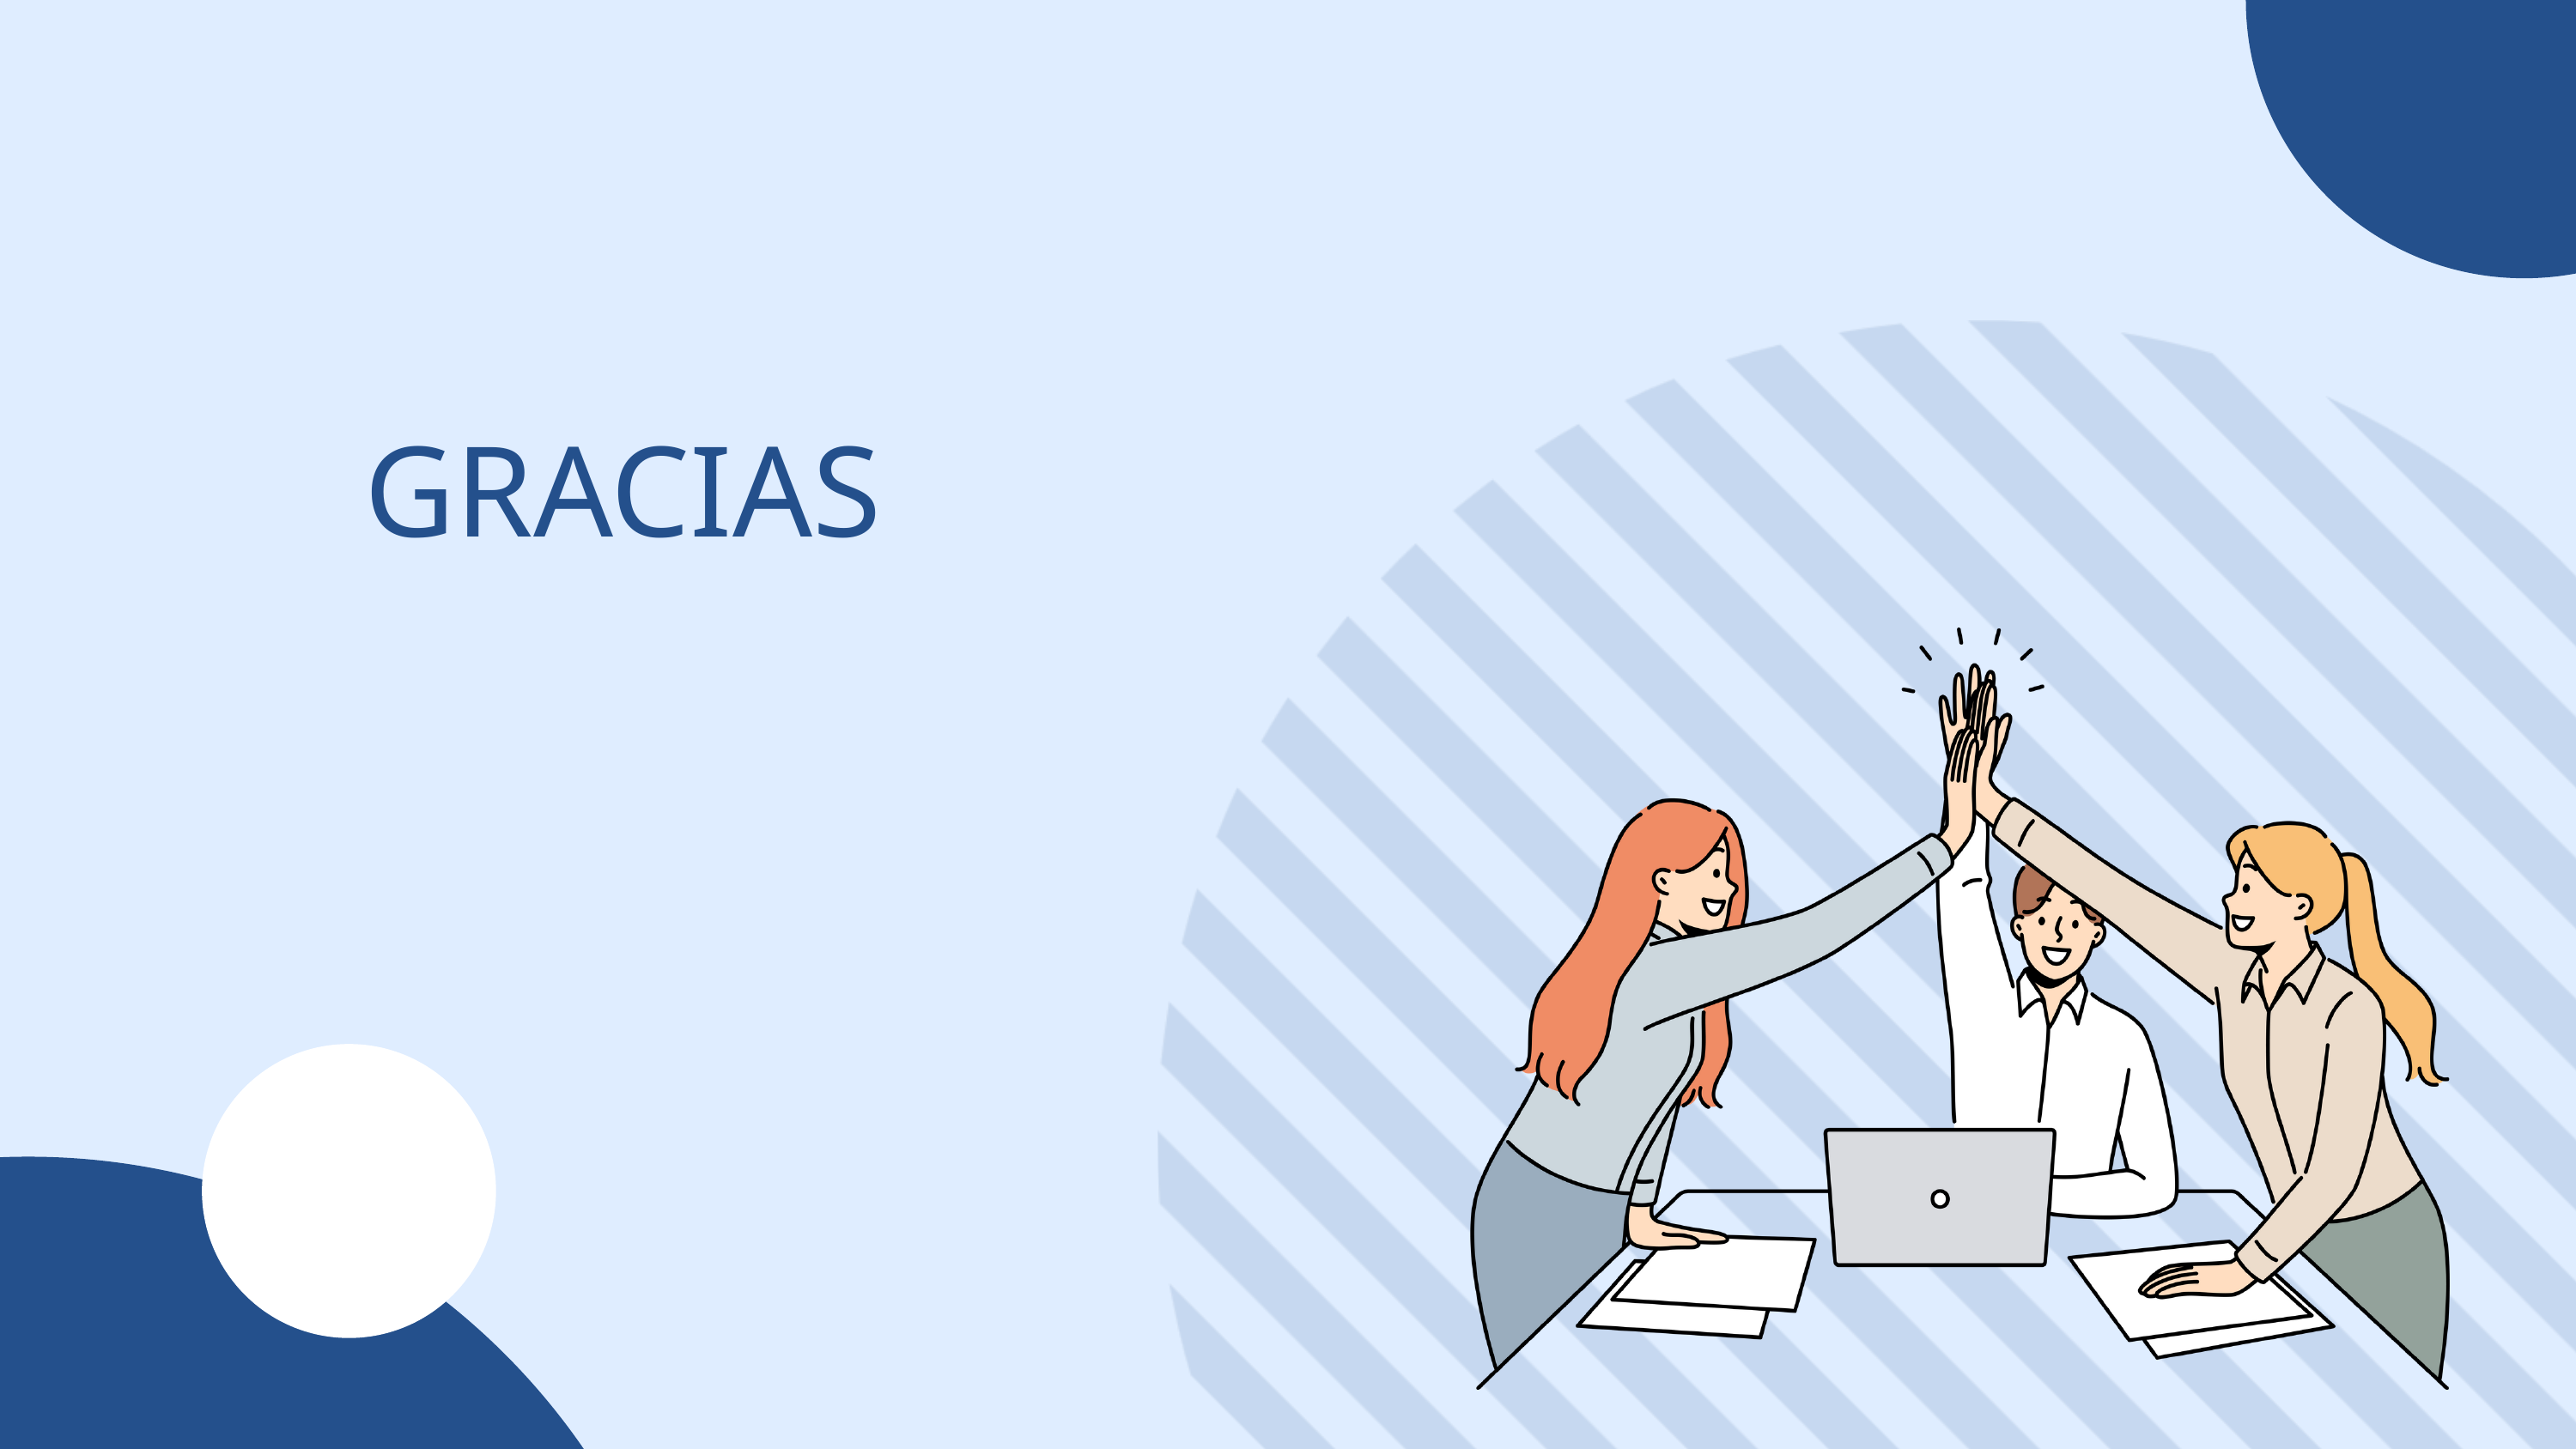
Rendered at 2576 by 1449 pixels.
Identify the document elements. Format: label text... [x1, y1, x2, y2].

text_box [1157, 320, 2576, 1449]
text_box GRACIAS [364, 278, 1294, 573]
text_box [2245, 0, 2576, 279]
text_box [1470, 627, 2450, 1390]
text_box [0, 1156, 702, 1449]
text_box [201, 1043, 496, 1338]
